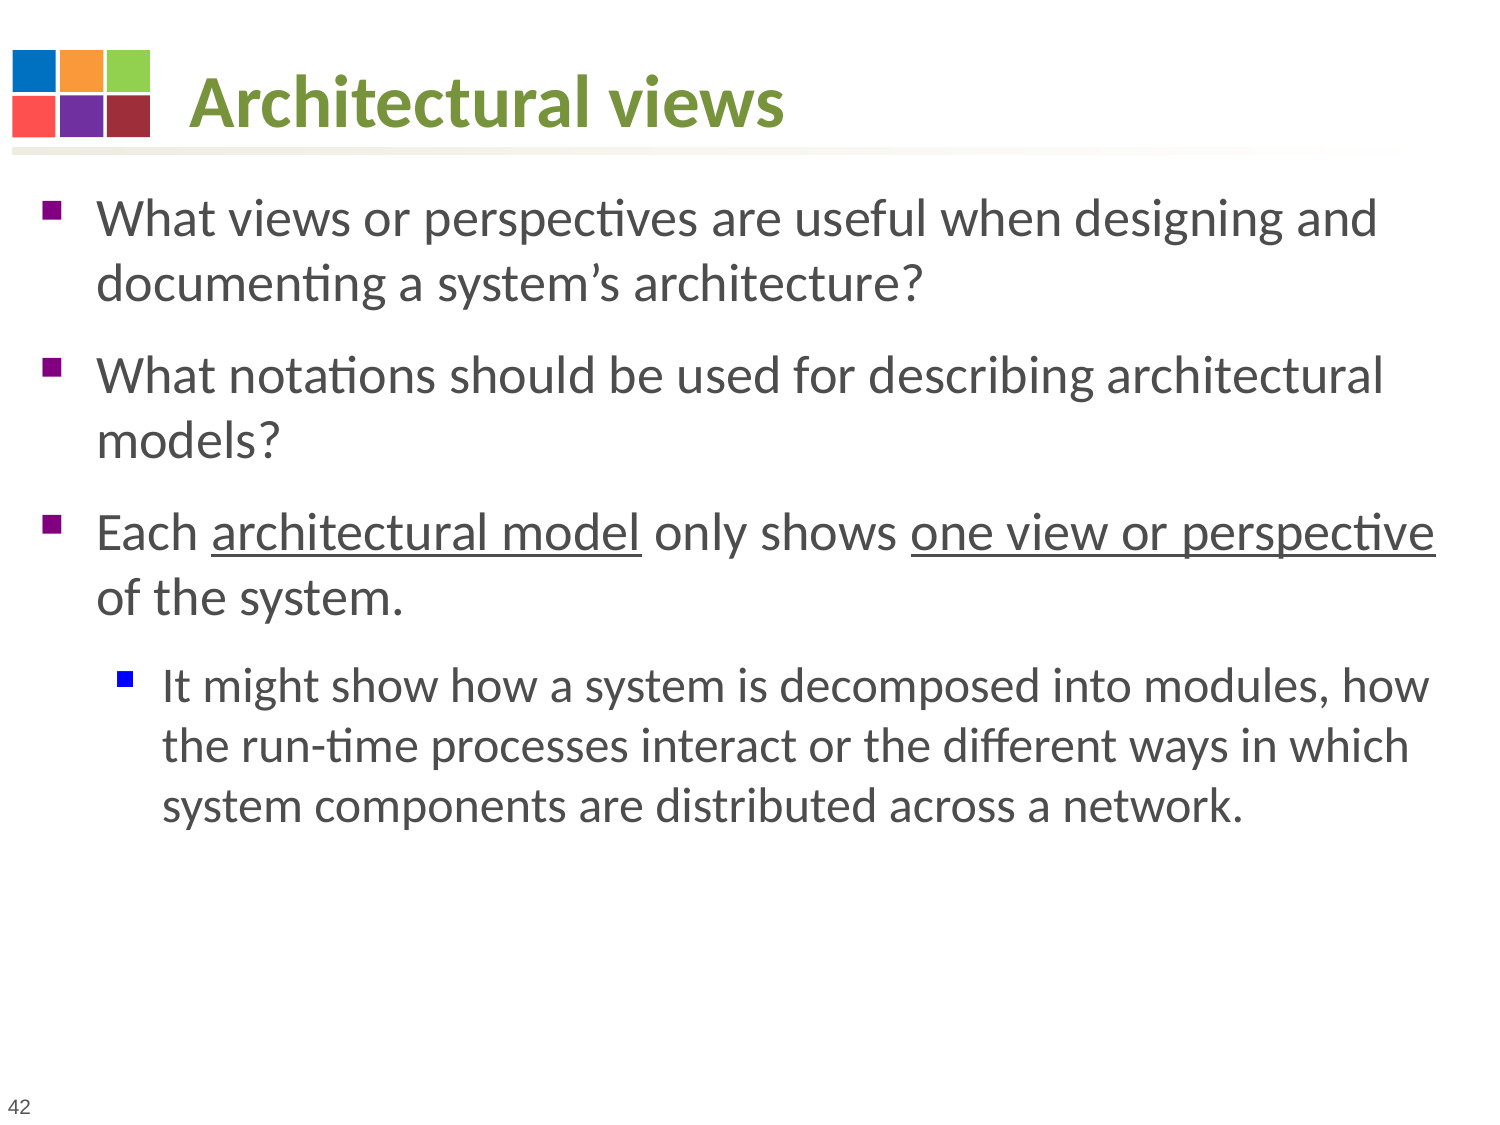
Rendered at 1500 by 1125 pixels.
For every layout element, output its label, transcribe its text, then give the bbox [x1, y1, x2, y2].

title Architectural views [174, 47, 1475, 150]
list What views or perspectives are useful when designing and documenting a system’s architecture? What notations should be used for describing architectural models? Each architectural model only shows one view or perspective of the system. It might show how a system is decomposed into modules, how the run-time processes interact or the different ways in which system components are distributed across a network. [24, 174, 1475, 1088]
